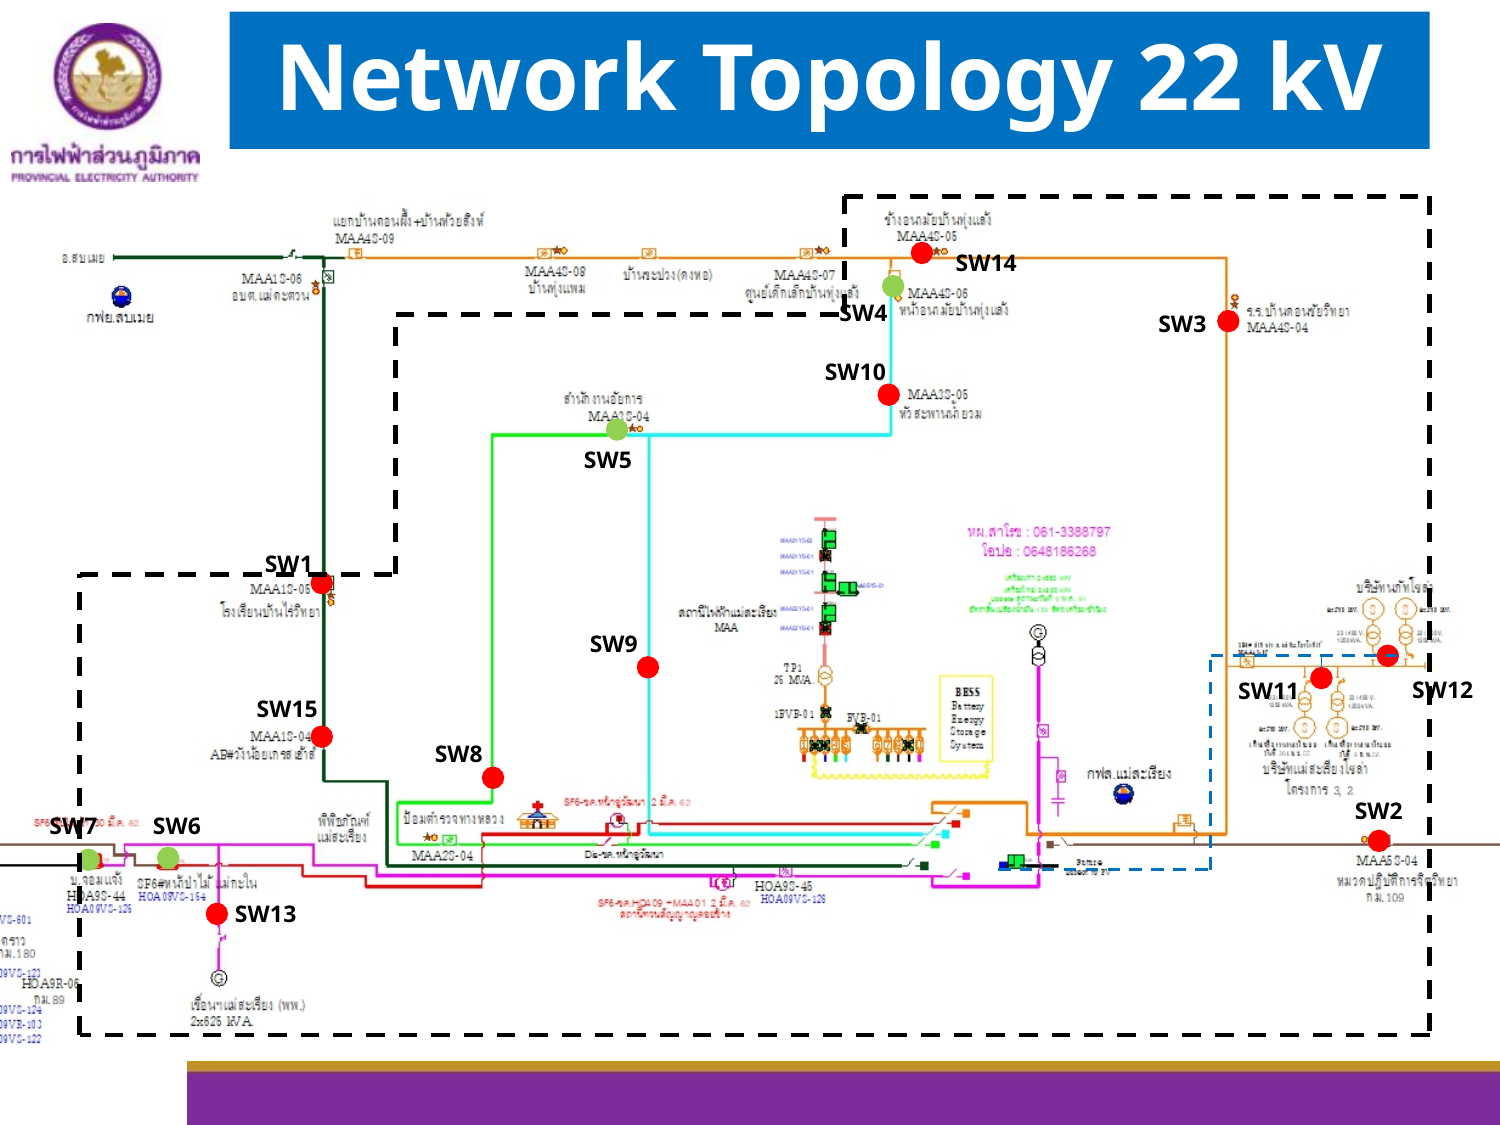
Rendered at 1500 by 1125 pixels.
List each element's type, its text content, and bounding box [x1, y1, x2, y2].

picture [11, 23, 200, 182]
text_box Network Topology 22 kV [229, 11, 1430, 149]
picture [0, 195, 1500, 1048]
picture [187, 1061, 1500, 1125]
